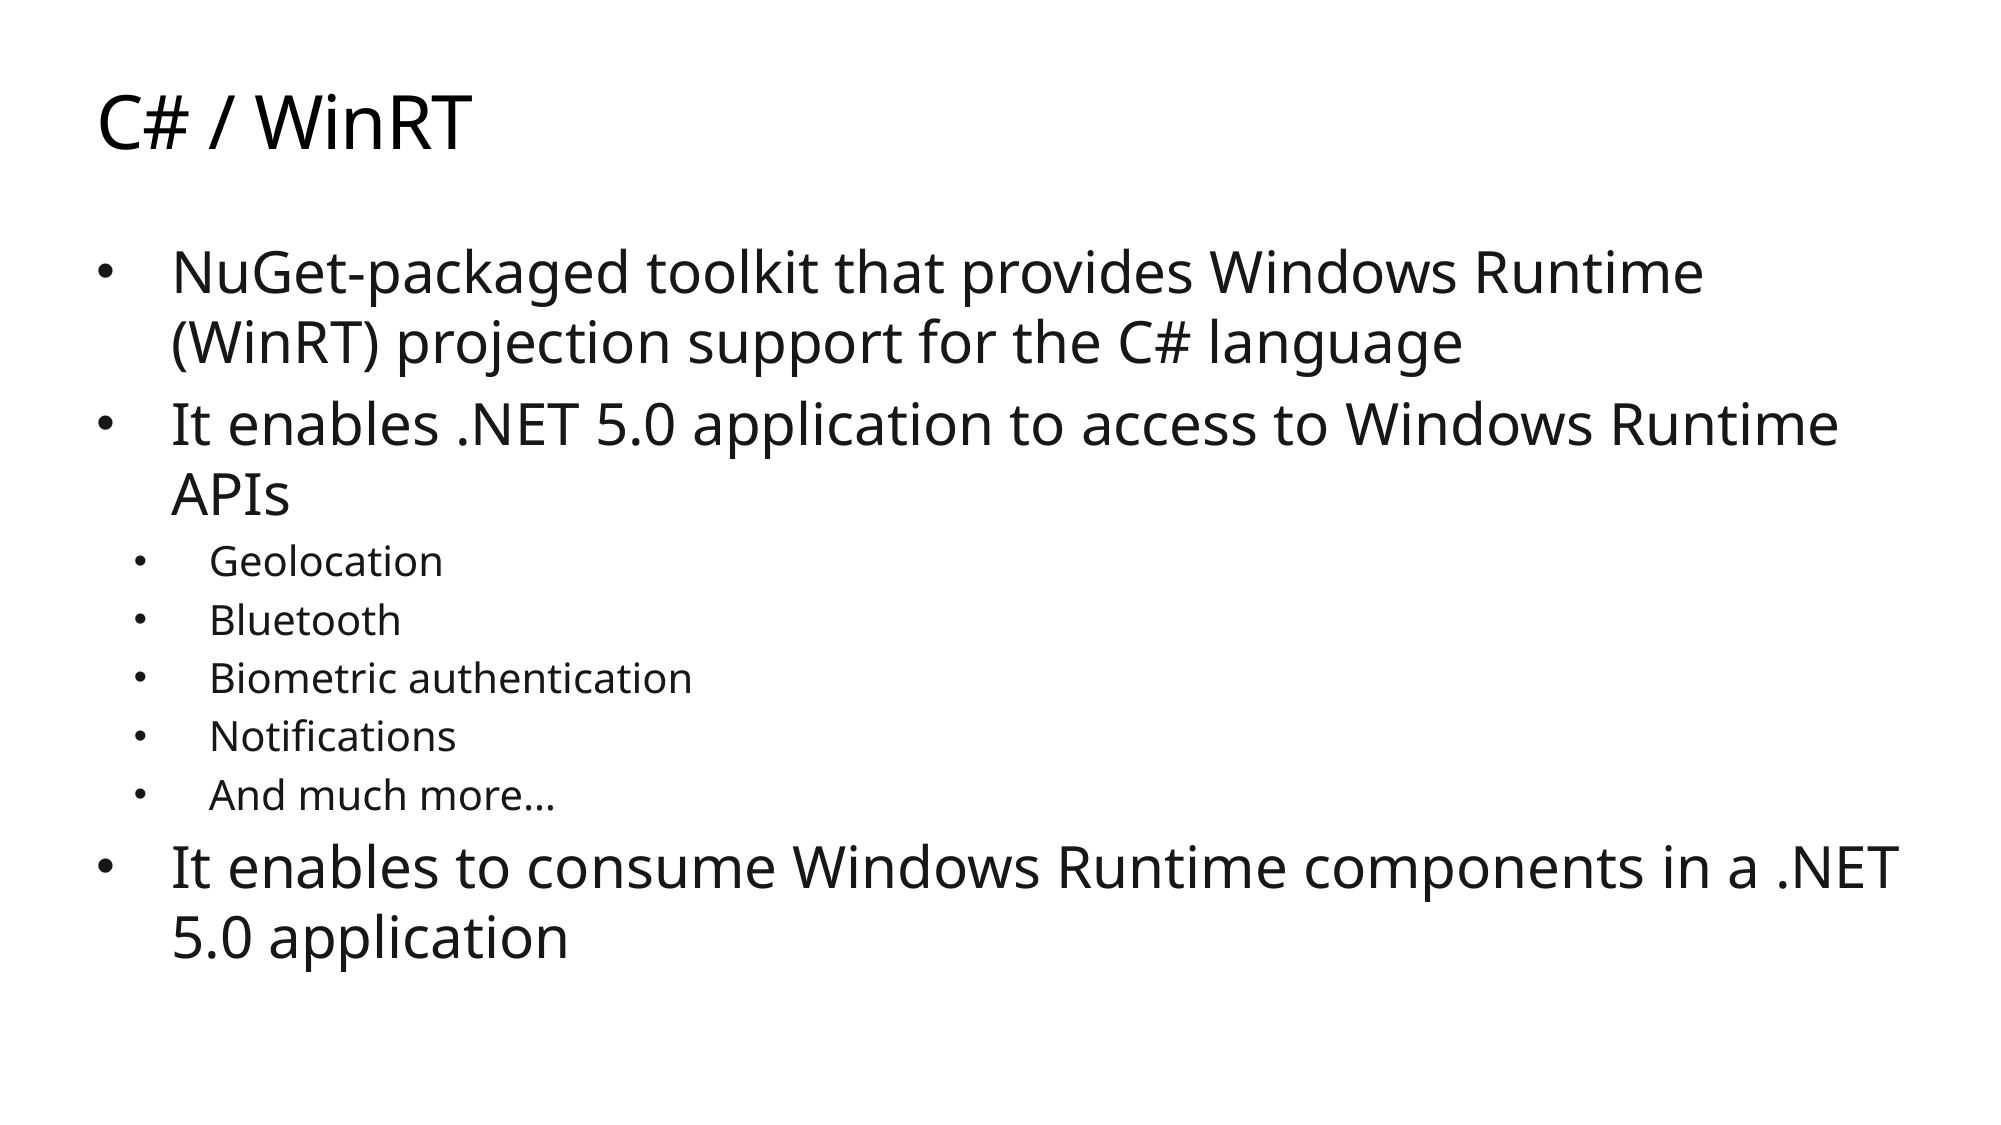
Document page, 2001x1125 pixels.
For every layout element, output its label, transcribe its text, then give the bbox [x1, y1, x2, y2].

list NuGet-packaged toolkit that provides Windows Runtime (WinRT) projection support for the C# language It enables .NET 5.0 application to access to Windows Runtime APIs Geolocation Bluetooth Biometric authentication Notifications And much more… It enables to consume Windows Runtime components in a .NET 5.0 application [96, 235, 1904, 920]
title C# / WinRT [96, 75, 1904, 166]
